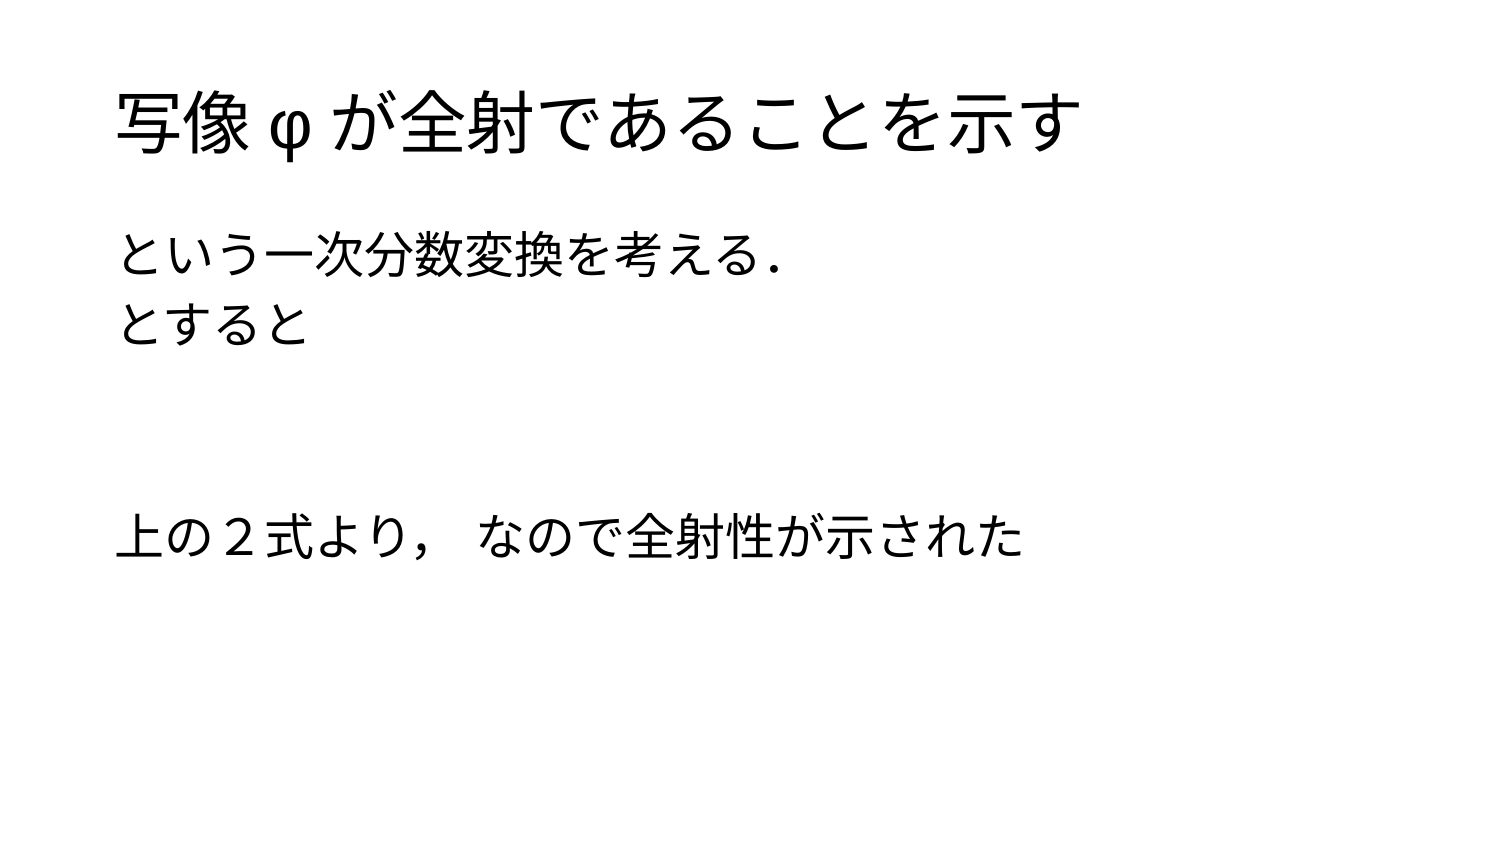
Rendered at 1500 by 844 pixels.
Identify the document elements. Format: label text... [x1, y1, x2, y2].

title 写像φが全射であることを示す [103, 44, 1397, 208]
